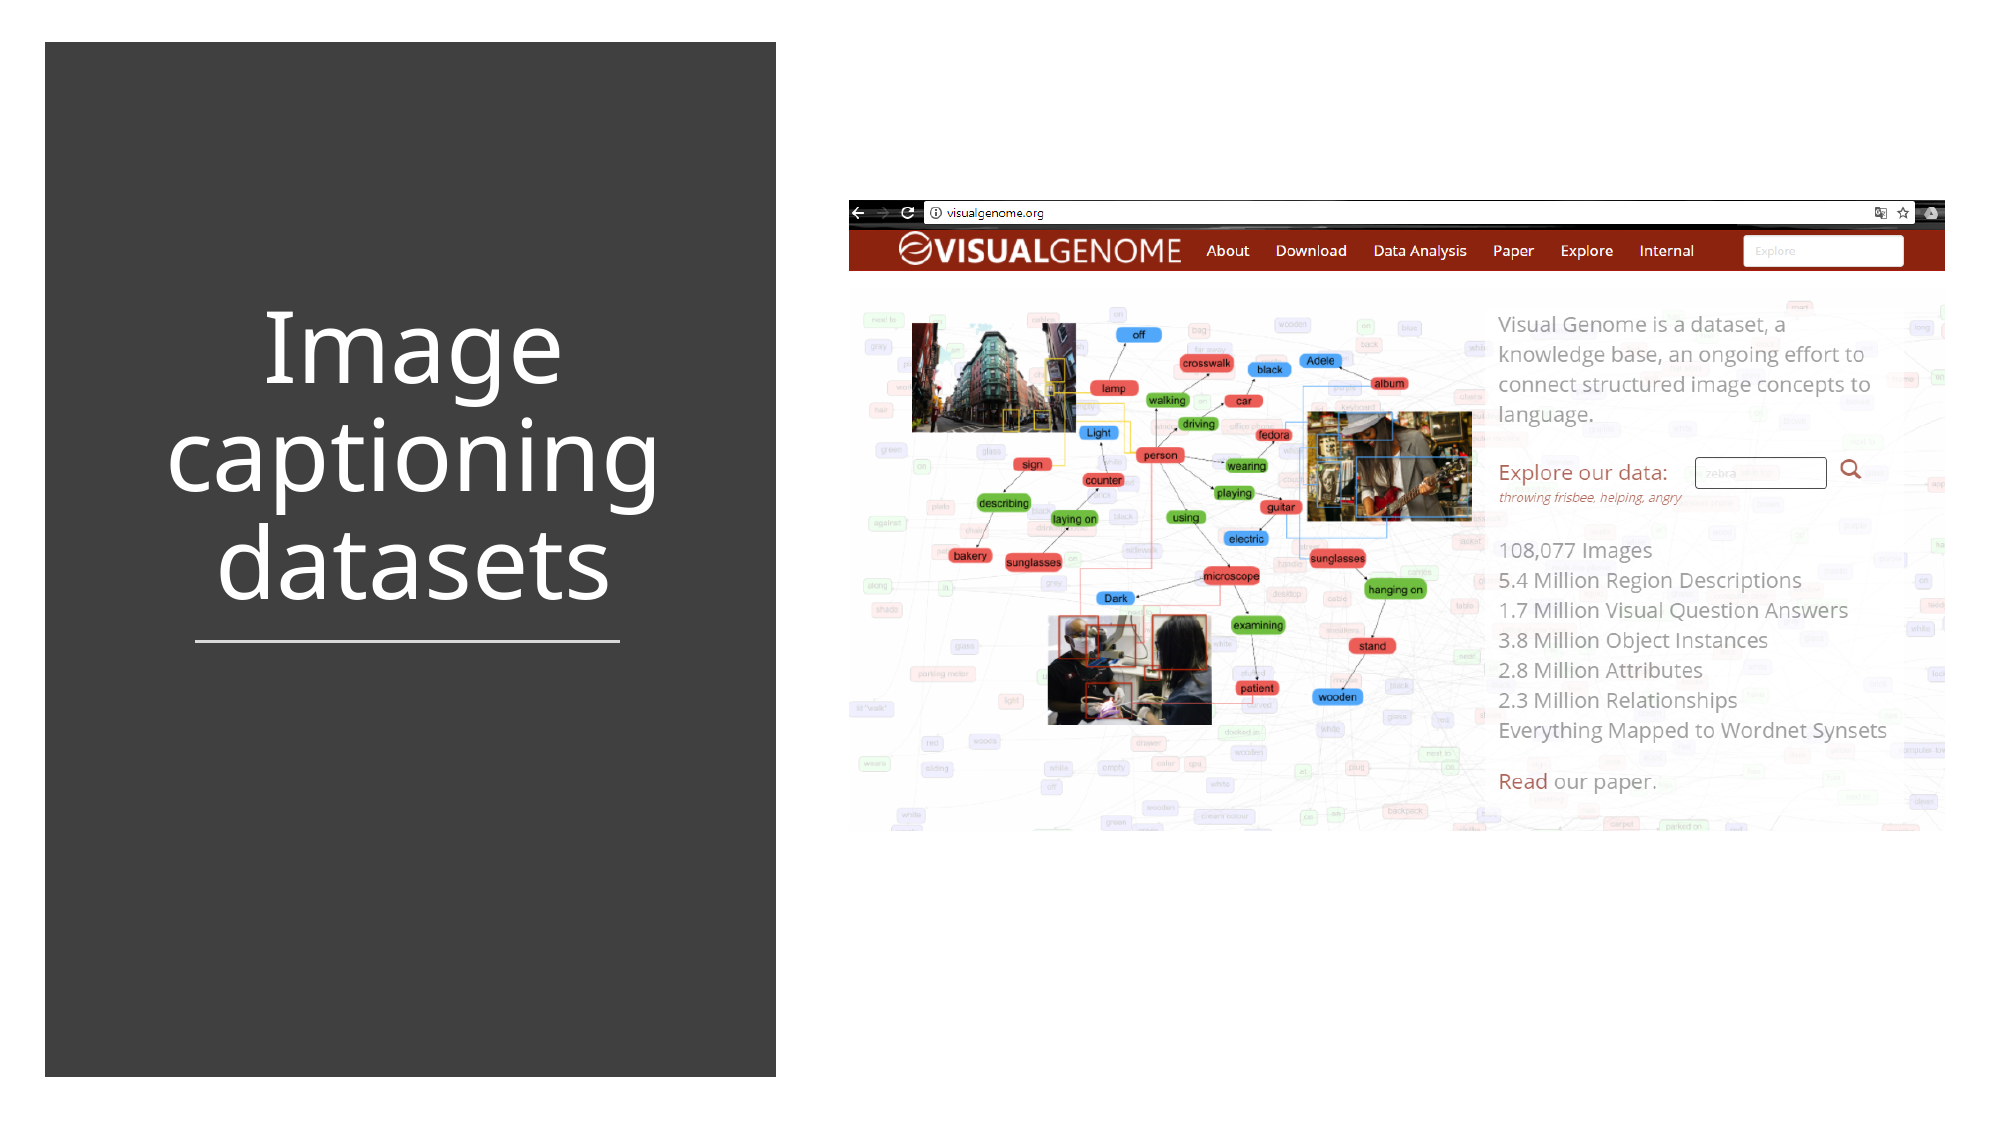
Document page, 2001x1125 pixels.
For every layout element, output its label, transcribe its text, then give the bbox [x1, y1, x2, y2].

text_box [54, 52, 767, 1067]
picture [849, 200, 1945, 831]
text_box Image captioning datasets [92, 149, 736, 629]
